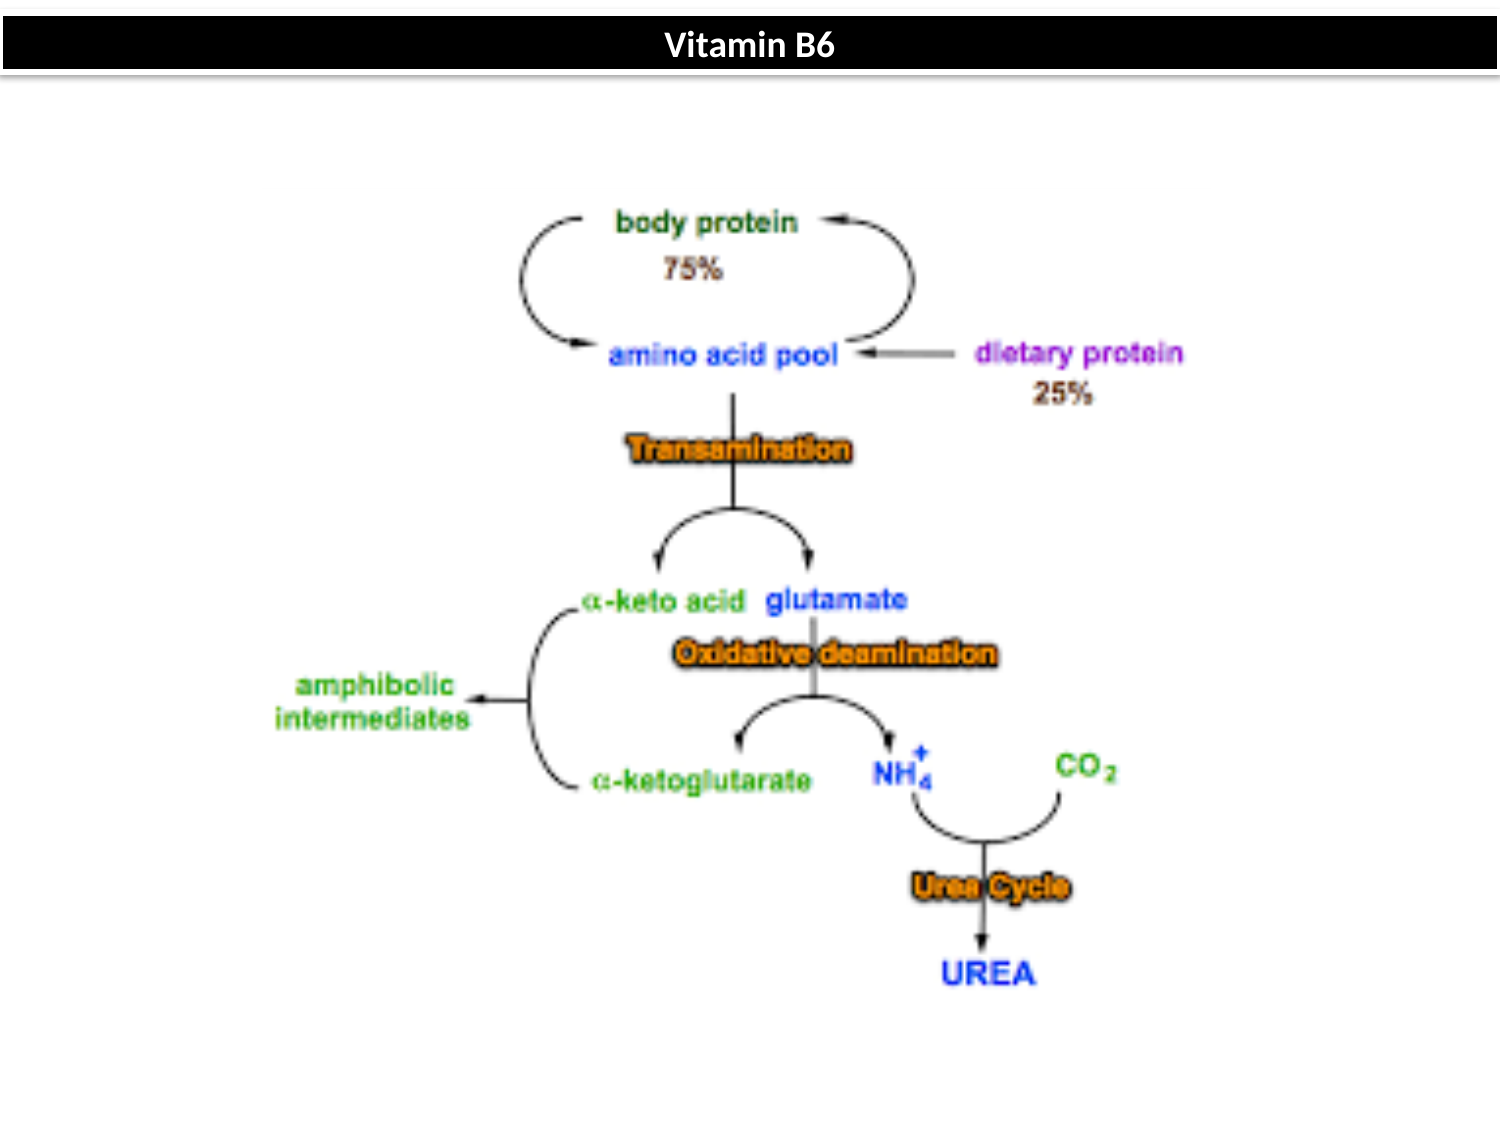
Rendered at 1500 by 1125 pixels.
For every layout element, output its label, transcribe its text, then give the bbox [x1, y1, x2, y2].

picture [262, 187, 1211, 1003]
text_box Vitamin B6 [0, 9, 1500, 75]
